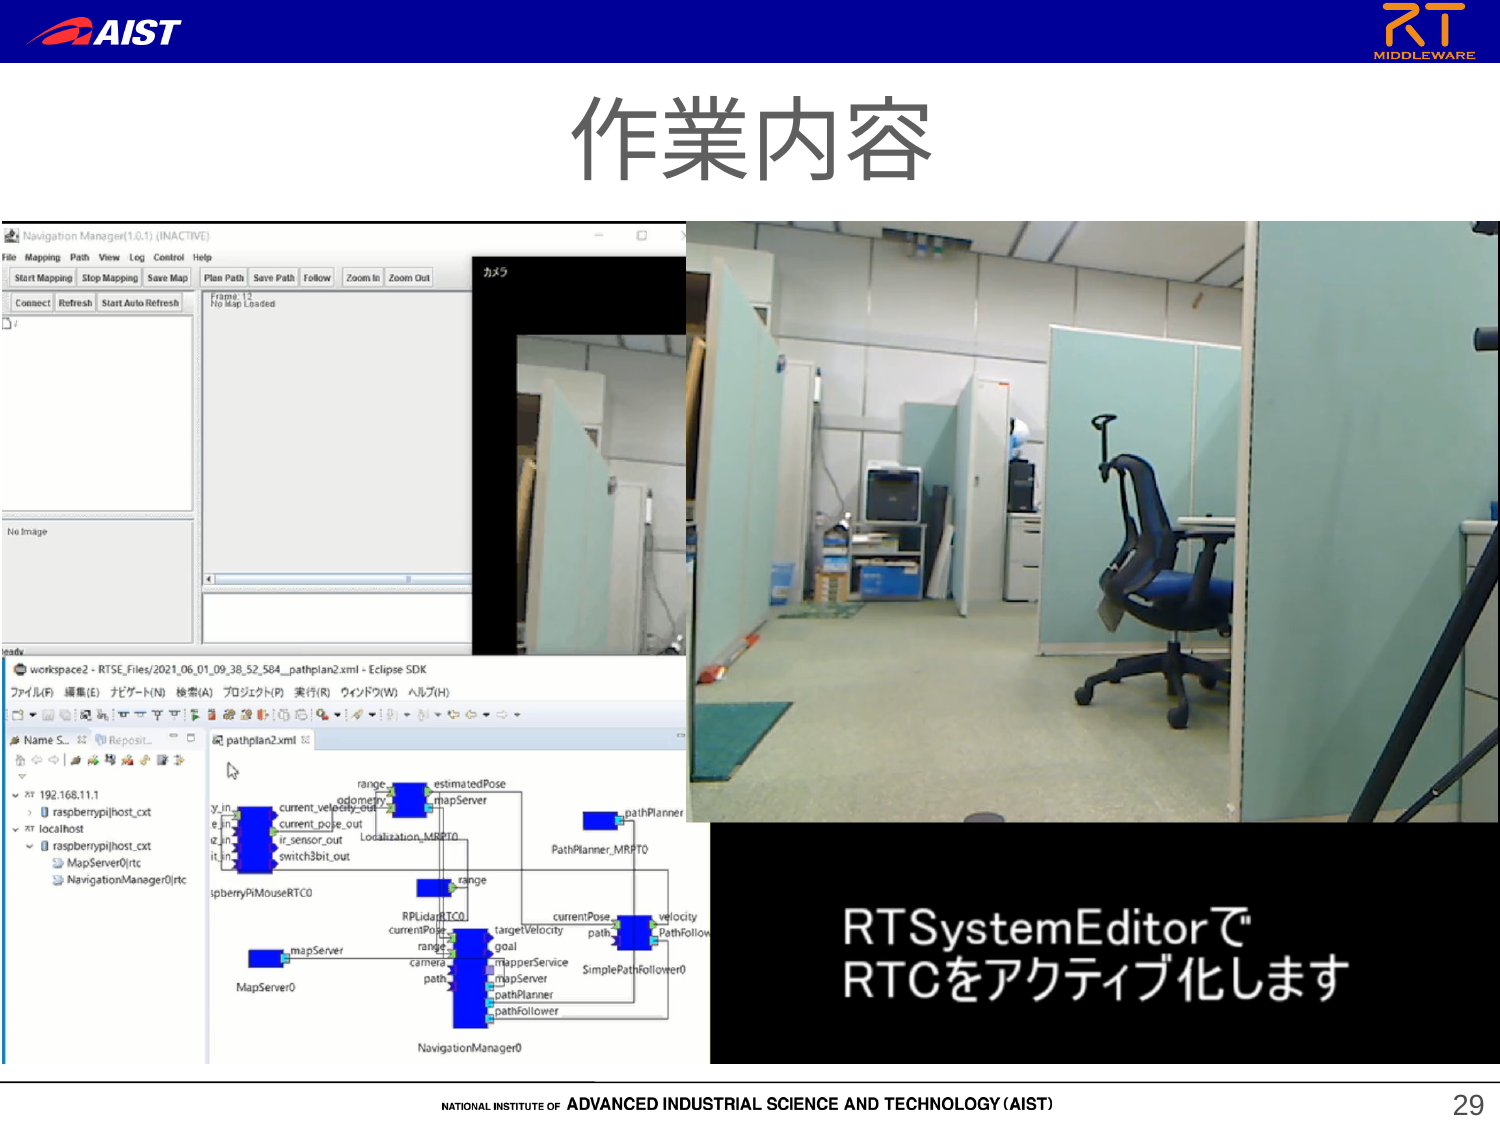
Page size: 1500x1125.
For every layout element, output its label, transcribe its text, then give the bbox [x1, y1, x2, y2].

picture [0, 0, 1500, 63]
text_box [1, 220, 1500, 1065]
text_box 作業内容 [29, 66, 1474, 208]
picture [442, 1097, 1052, 1110]
slide_number 29 [1149, 1078, 1500, 1125]
